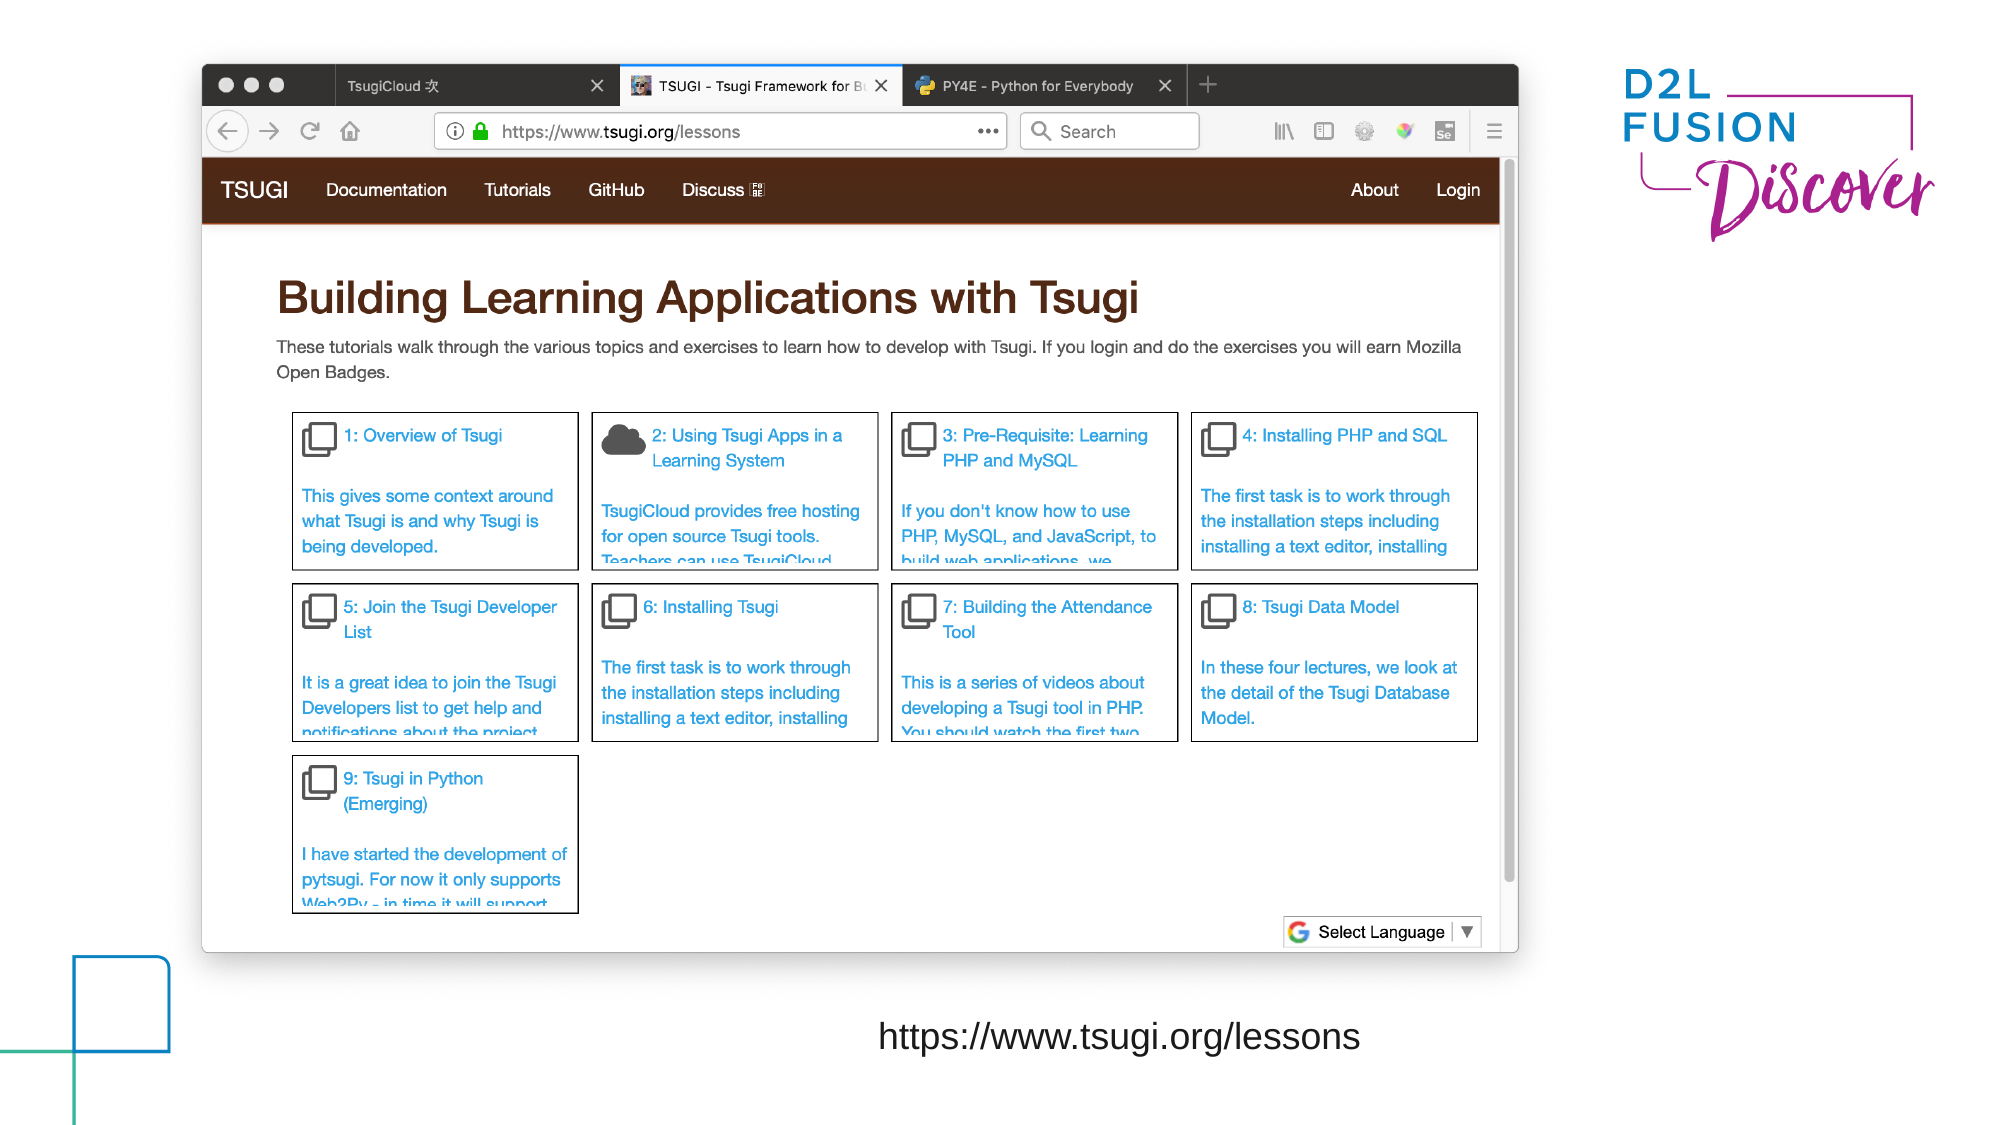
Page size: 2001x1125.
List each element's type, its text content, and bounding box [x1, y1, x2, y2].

picture [0, 0, 2000, 1125]
text_box https://www.tsugi.org/lessons [863, 1005, 1376, 1065]
